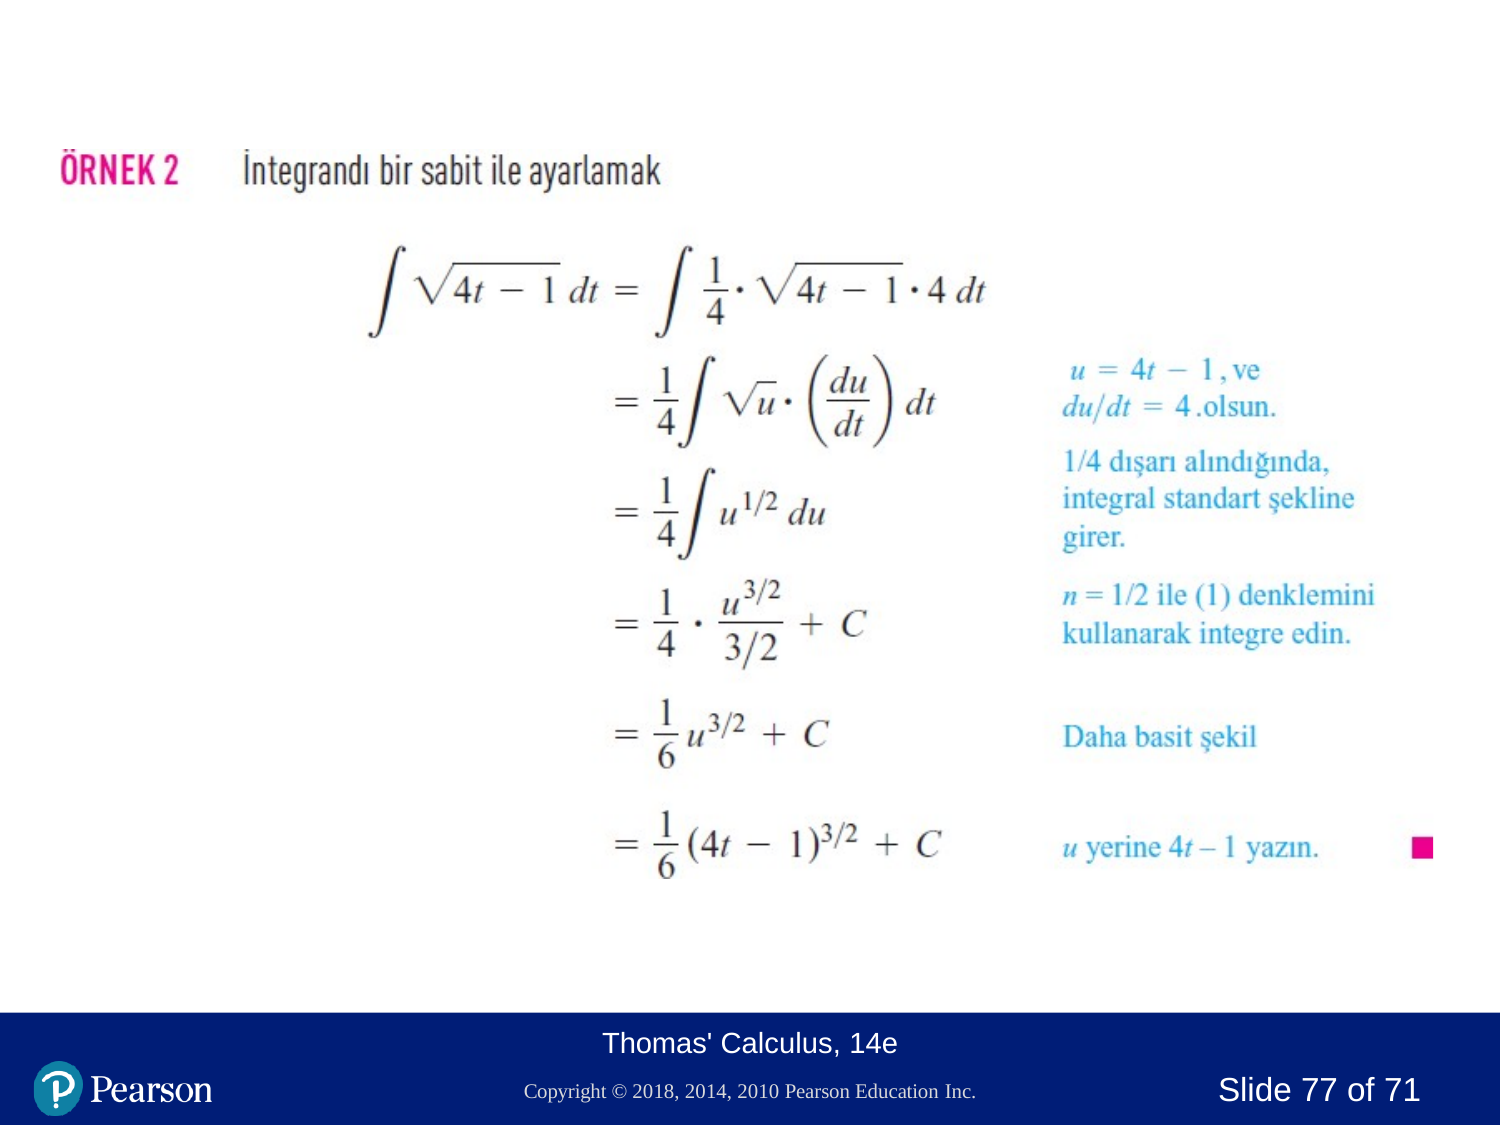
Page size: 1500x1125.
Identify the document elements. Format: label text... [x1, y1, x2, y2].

slide_number Slide 100 of 71 [1216, 1069, 1443, 1125]
text_box [60, 149, 1434, 879]
picture [33, 1061, 212, 1116]
footer Thomas' Calculus, 14e Copyright © 2018, 2014, 2010 Pearson Education Inc. [519, 1024, 978, 1125]
